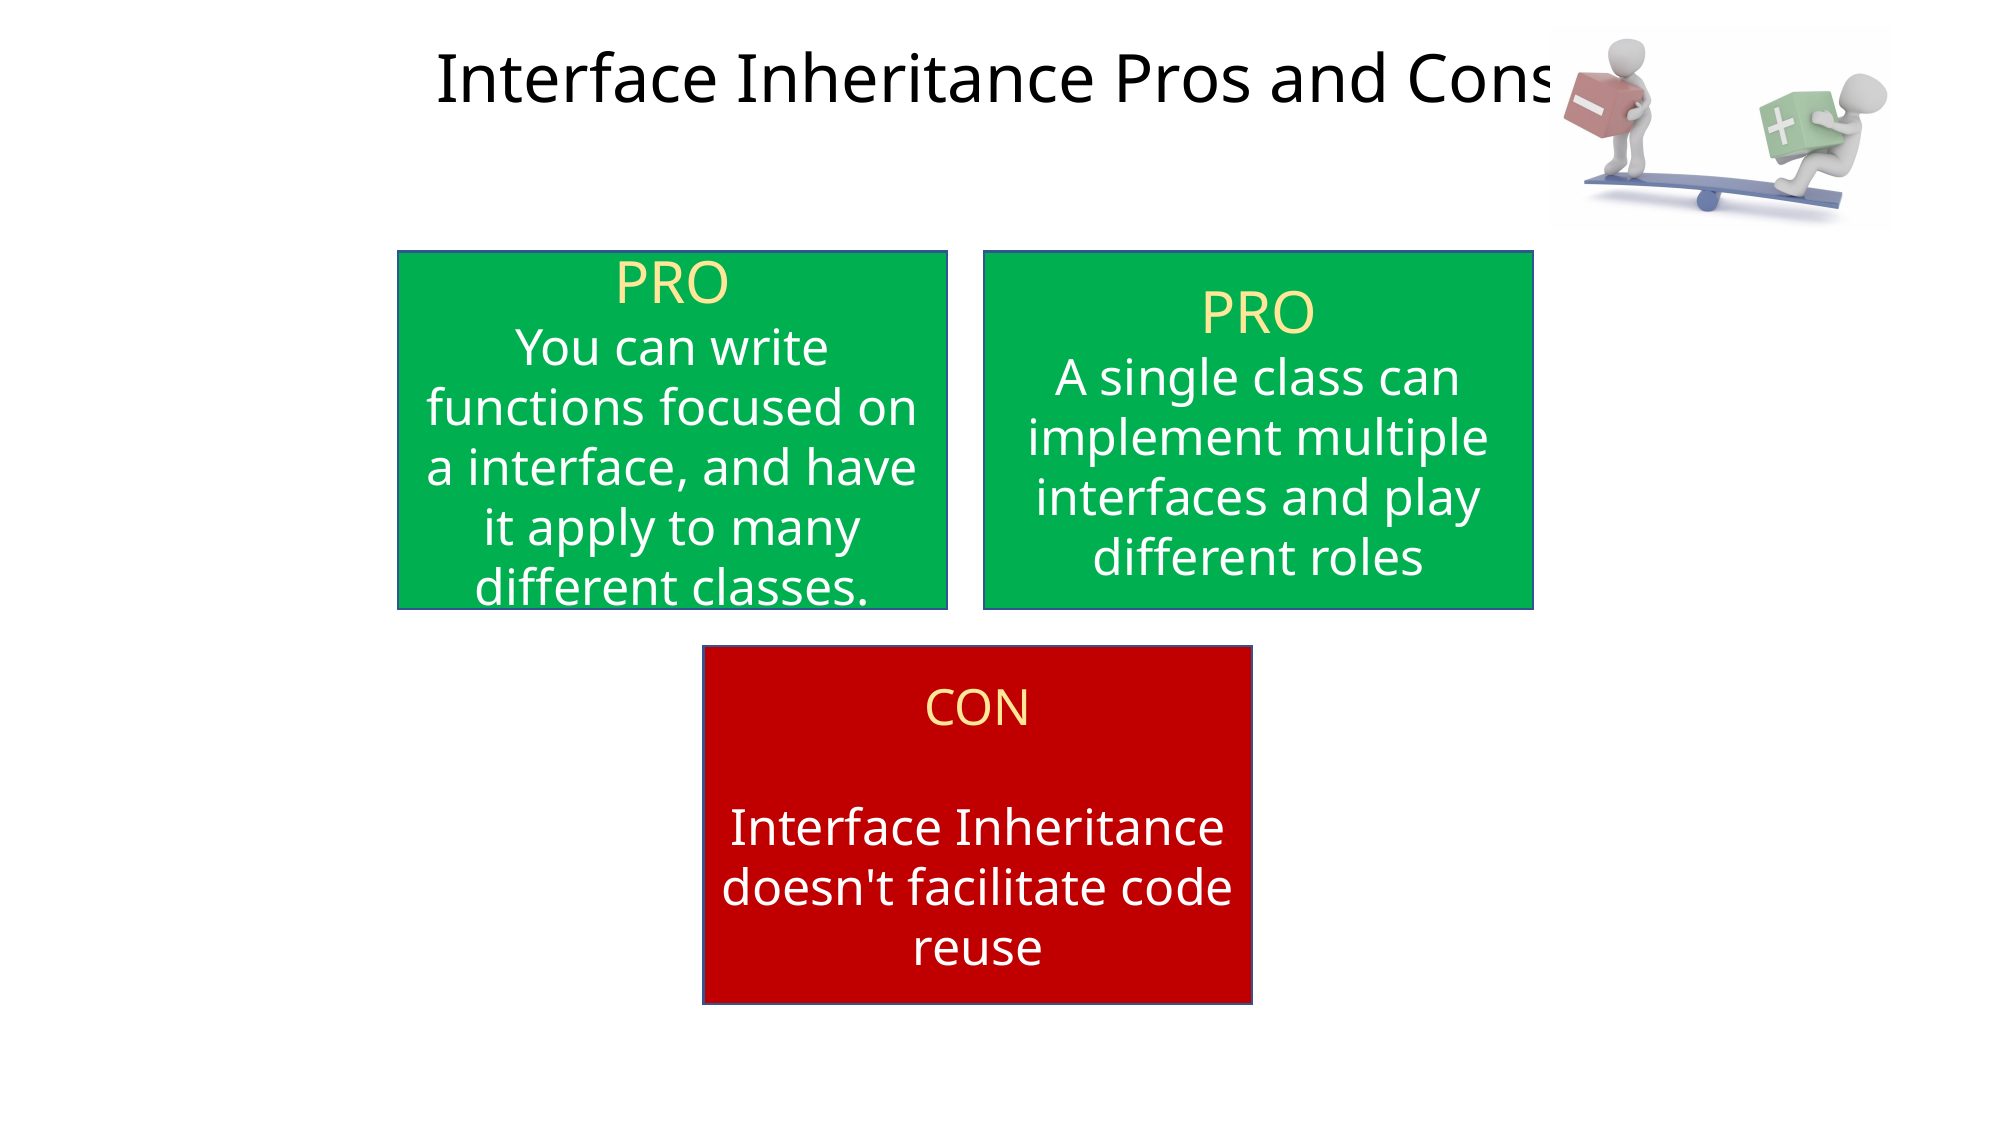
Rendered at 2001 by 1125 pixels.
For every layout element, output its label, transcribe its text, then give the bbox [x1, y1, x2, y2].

text_box PRO You can write functions focused on a interface, and have it apply to many different classes. [397, 250, 948, 610]
picture [1550, 26, 1891, 230]
title Interface Inheritance Pros and Cons [150, 0, 1850, 175]
text_box PRO A single class can implement multiple interfaces and play different roles [983, 250, 1534, 610]
text_box CON Interface Inheritance doesn't facilitate code reuse [702, 645, 1253, 1005]
